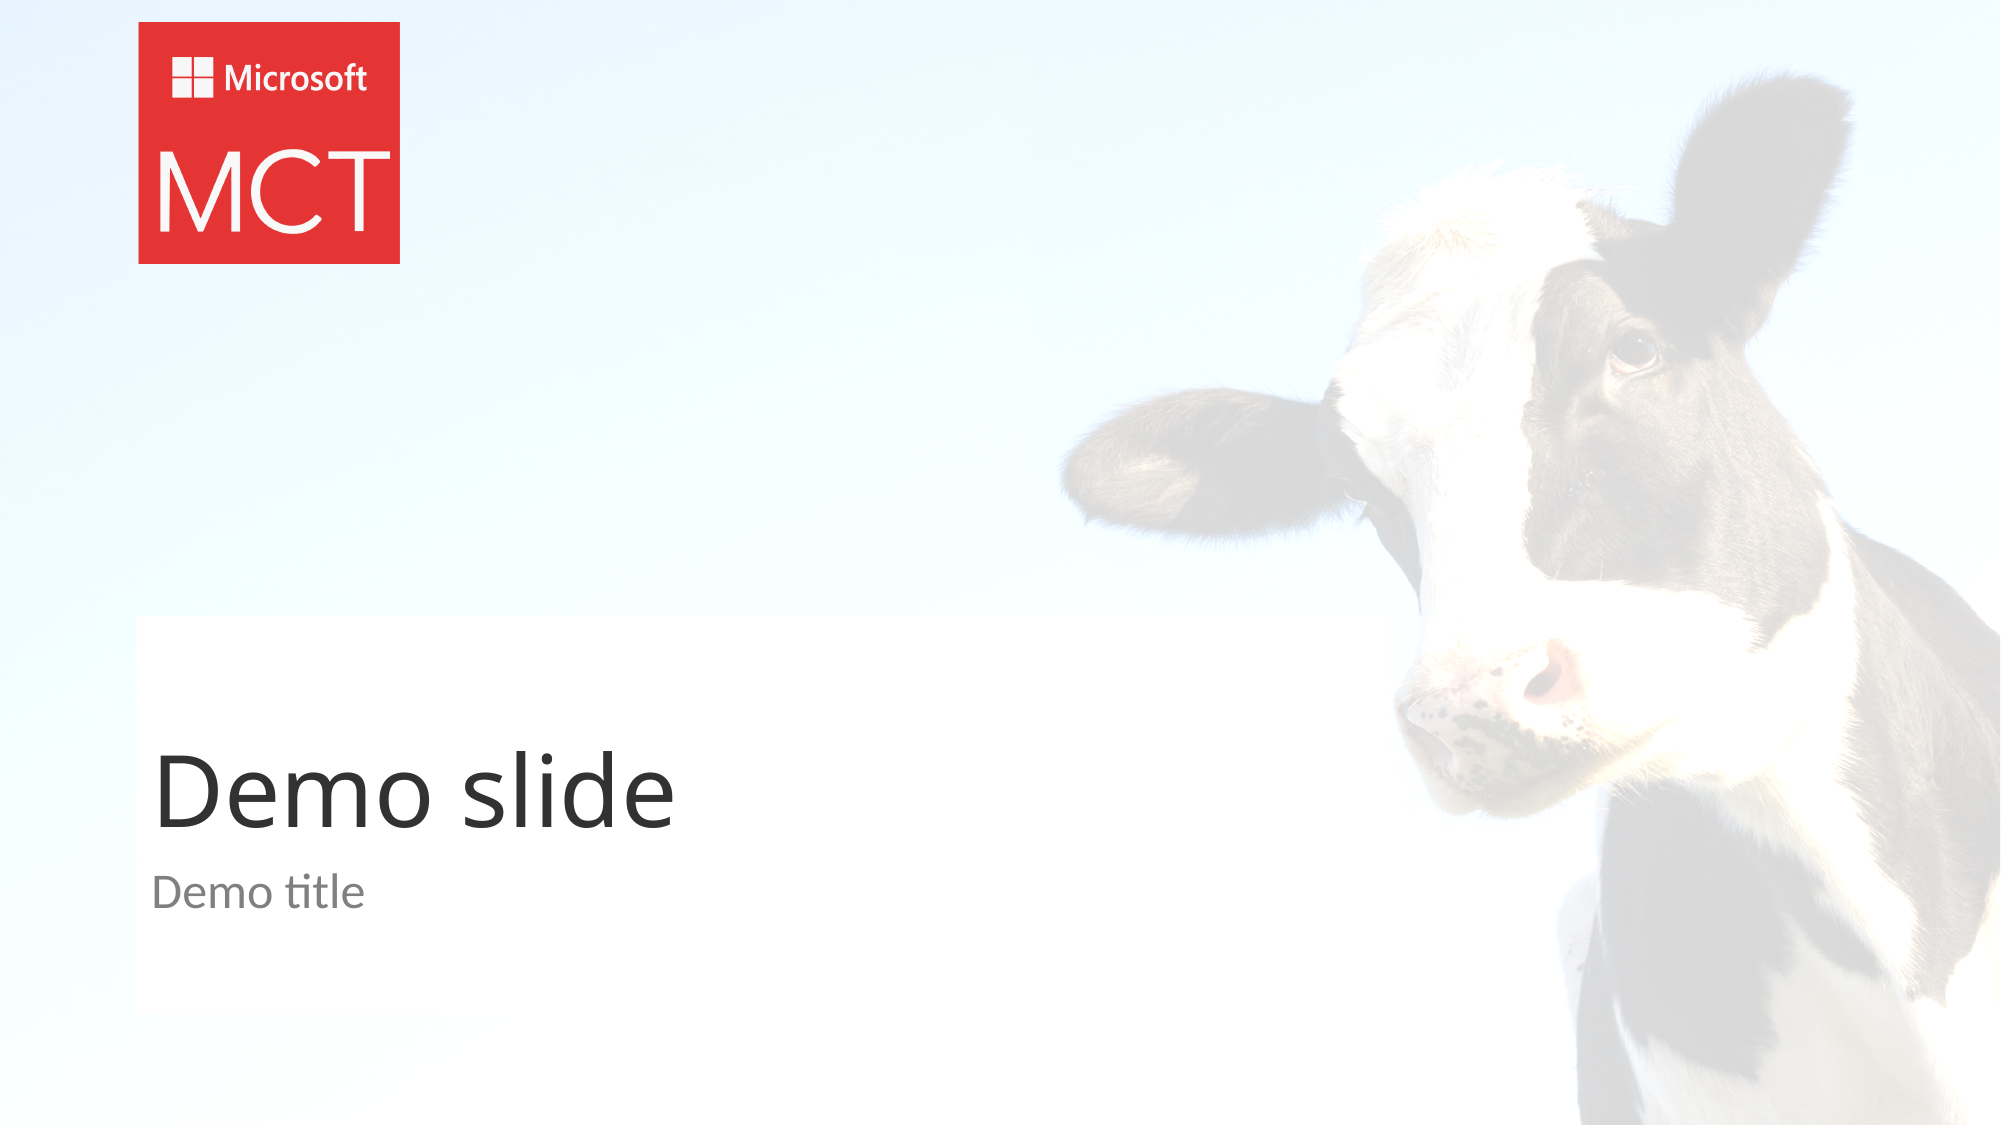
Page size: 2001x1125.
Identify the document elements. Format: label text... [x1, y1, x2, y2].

list Demo title [136, 857, 1388, 1014]
picture [136, 22, 403, 264]
title Demo slide [136, 615, 1388, 857]
